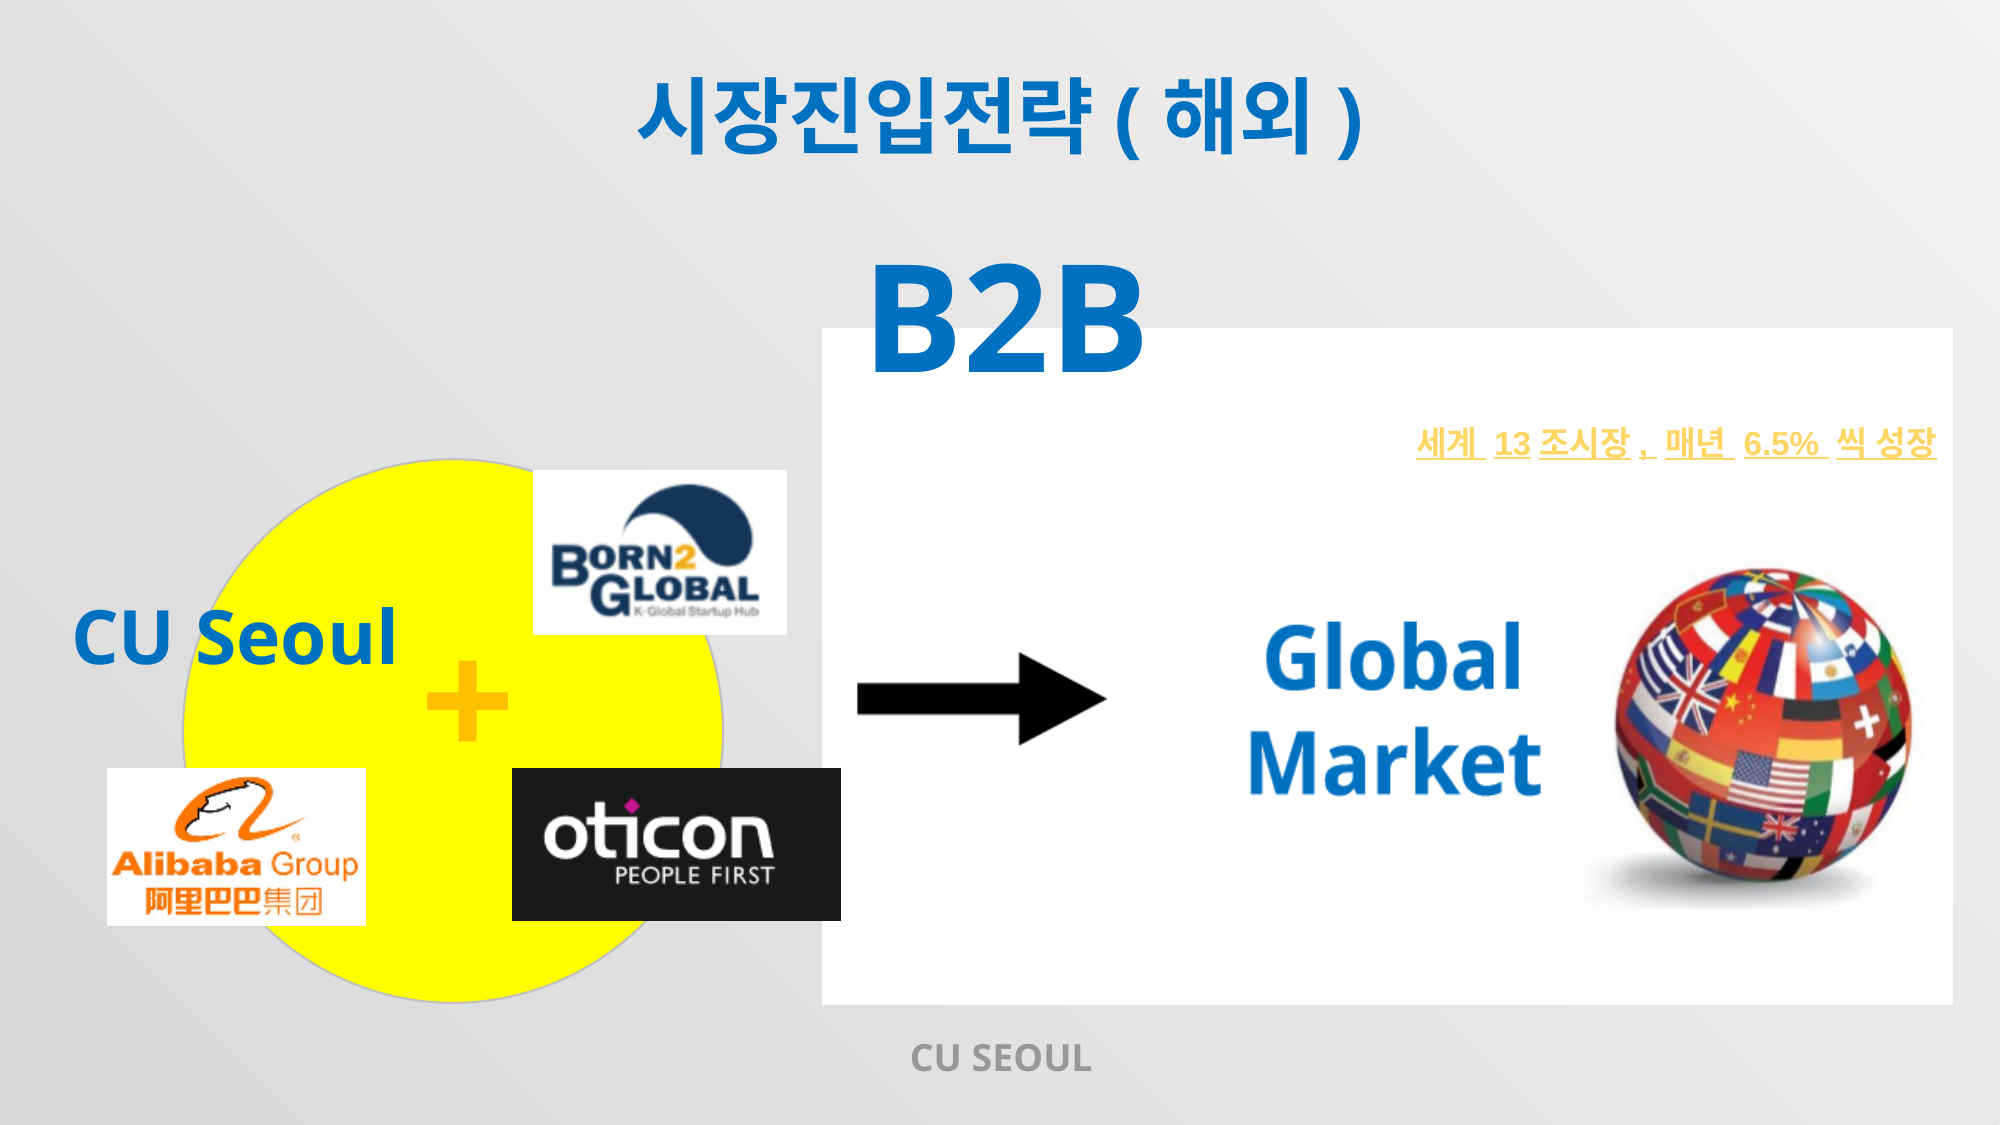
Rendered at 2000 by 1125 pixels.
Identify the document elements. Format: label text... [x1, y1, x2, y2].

picture [511, 328, 1953, 1005]
text_box [181, 458, 725, 1004]
text_box CU SEOUL [895, 1026, 1108, 1087]
picture [107, 768, 366, 926]
text_box b2b [786, 284, 1227, 412]
text_box 세계 13조시장, 매년 6.5% 씩 성장 [1953, 414, 1964, 470]
picture [533, 470, 787, 635]
text_box 시장진입전략(해외) [199, 45, 1800, 173]
text_box CU Seoul [56, 582, 518, 687]
text_box + [405, 635, 501, 804]
